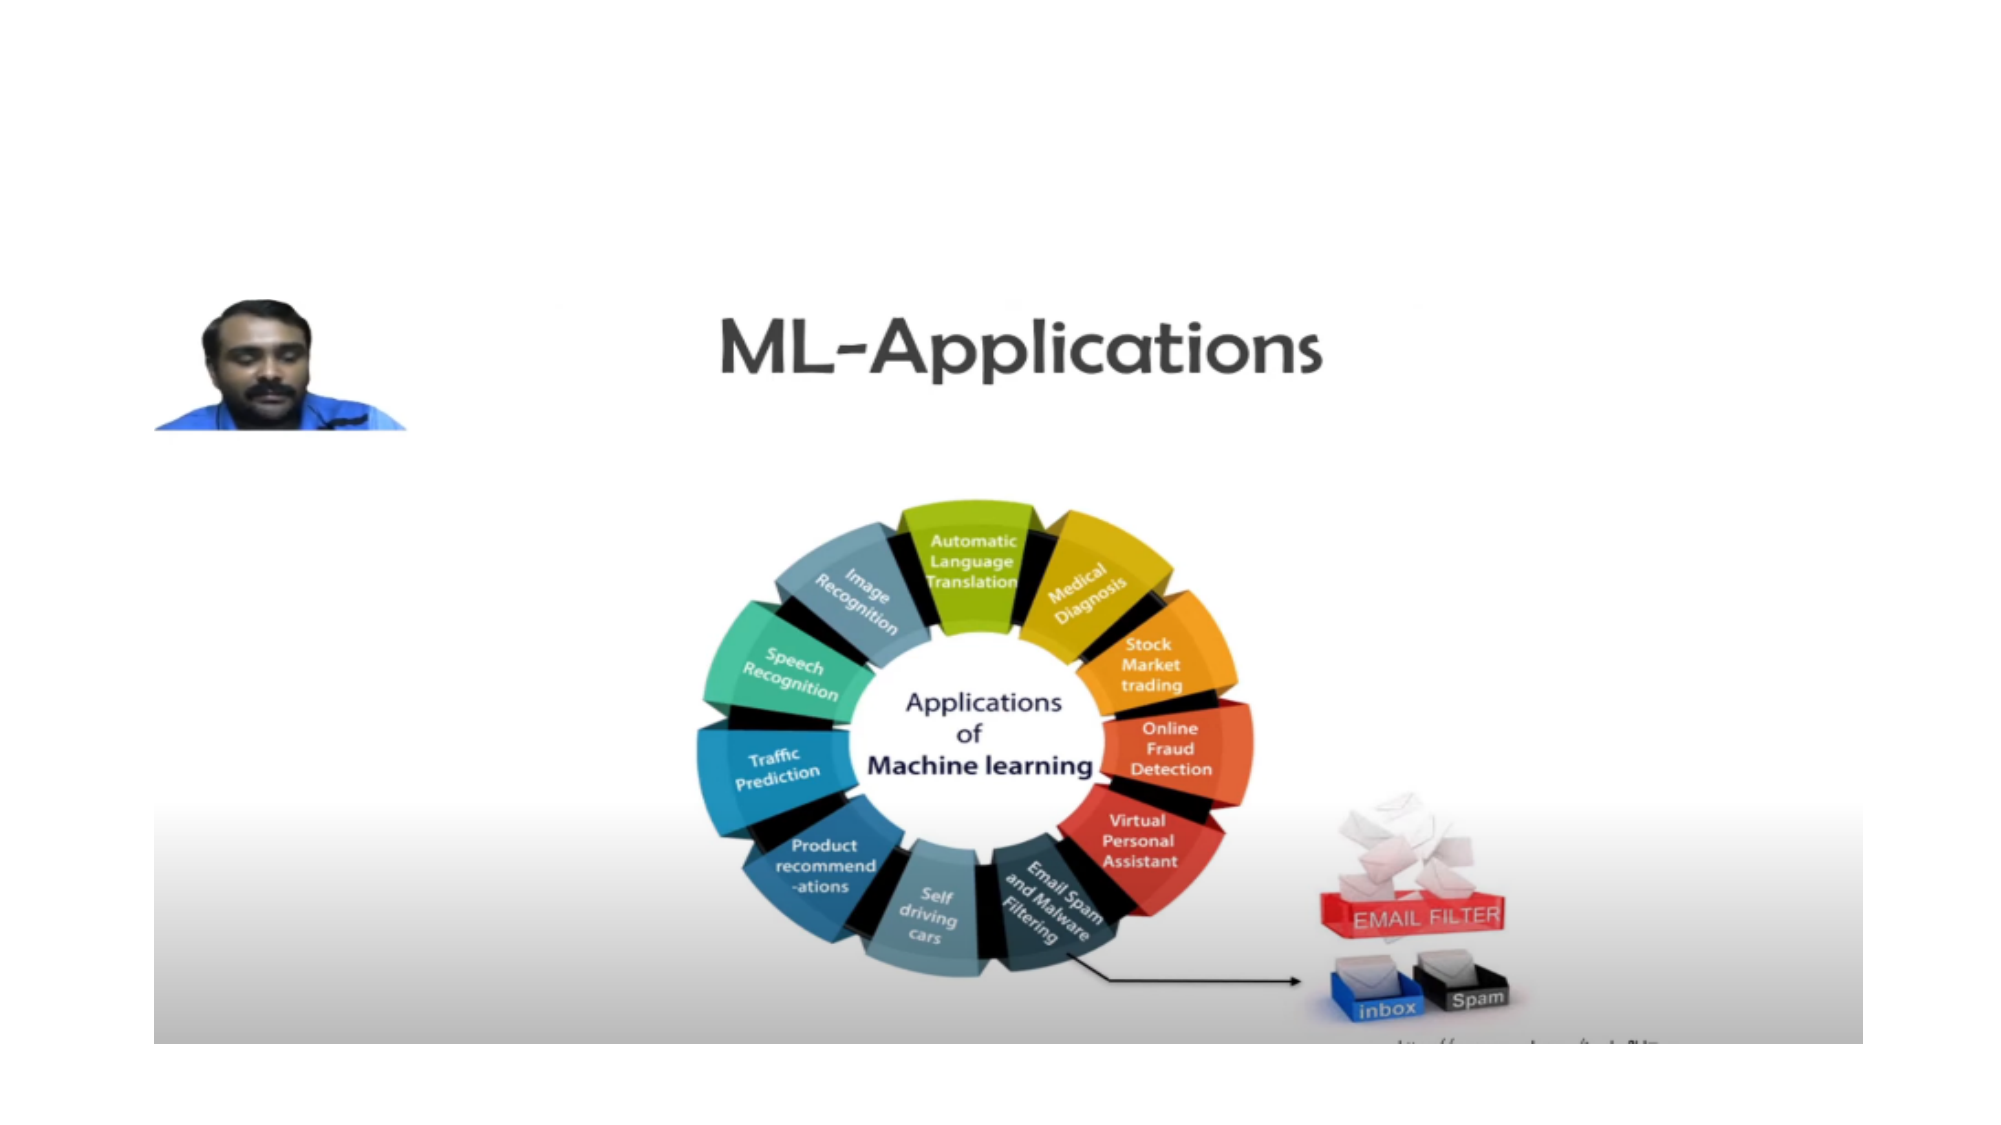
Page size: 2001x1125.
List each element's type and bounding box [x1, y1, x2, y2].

list [154, 299, 1863, 1044]
